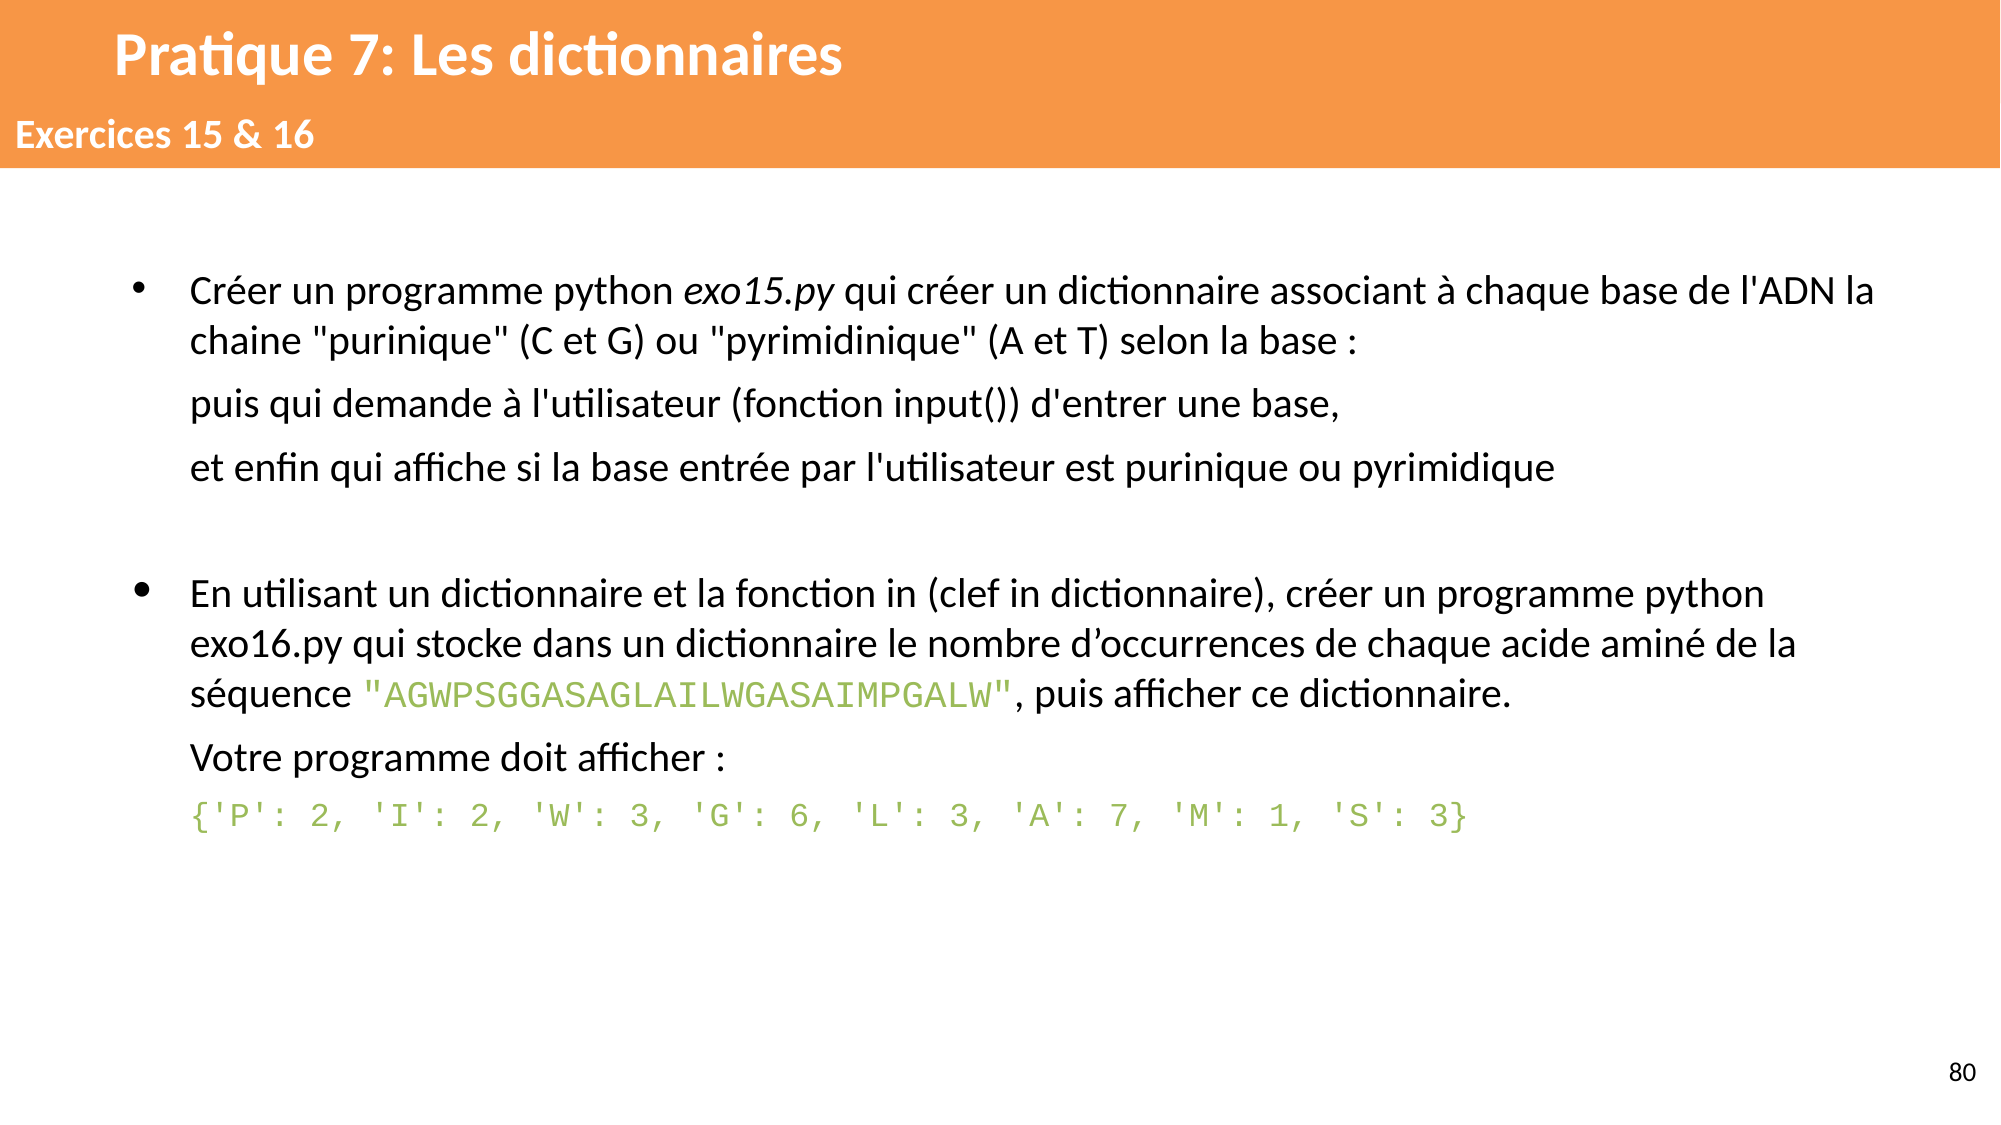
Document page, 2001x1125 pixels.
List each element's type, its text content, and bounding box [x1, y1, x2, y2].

title Pratique 7: Les dictionnaires [99, 0, 1900, 94]
text_box Exercices 15 & 16 [0, 94, 2000, 169]
list Créer un programme python exo15.py qui créer un dictionnaire associant à chaque base de l'ADN la chaine "purinique" (C et G) ou "pyrimidinique" (A et T) selon la base : puis qui demande à l'utilisateur (fonction input()) d'entrer une base, et enfin qui affiche si la base entrée par l'utilisateur est purinique ou pyrimidique En utilisant un dictionnaire et la fonction in (clef in dictionnaire), créer un programme python exo16.py qui stocke dans un dictionnaire le nombre d’occurrences de chaque acide aminé de la séquence "AGWPSGGASAGLAILWGASAIMPGALW", puis afficher ce dictionnaire. Votre programme doit afficher : {'P': 2, 'I': 2, 'W': 3, 'G': 6, 'L': 3, 'A': 7, 'M': 1, 'S': 3} [99, 247, 1900, 1005]
slide_number ‹#› [1871, 1038, 1992, 1125]
